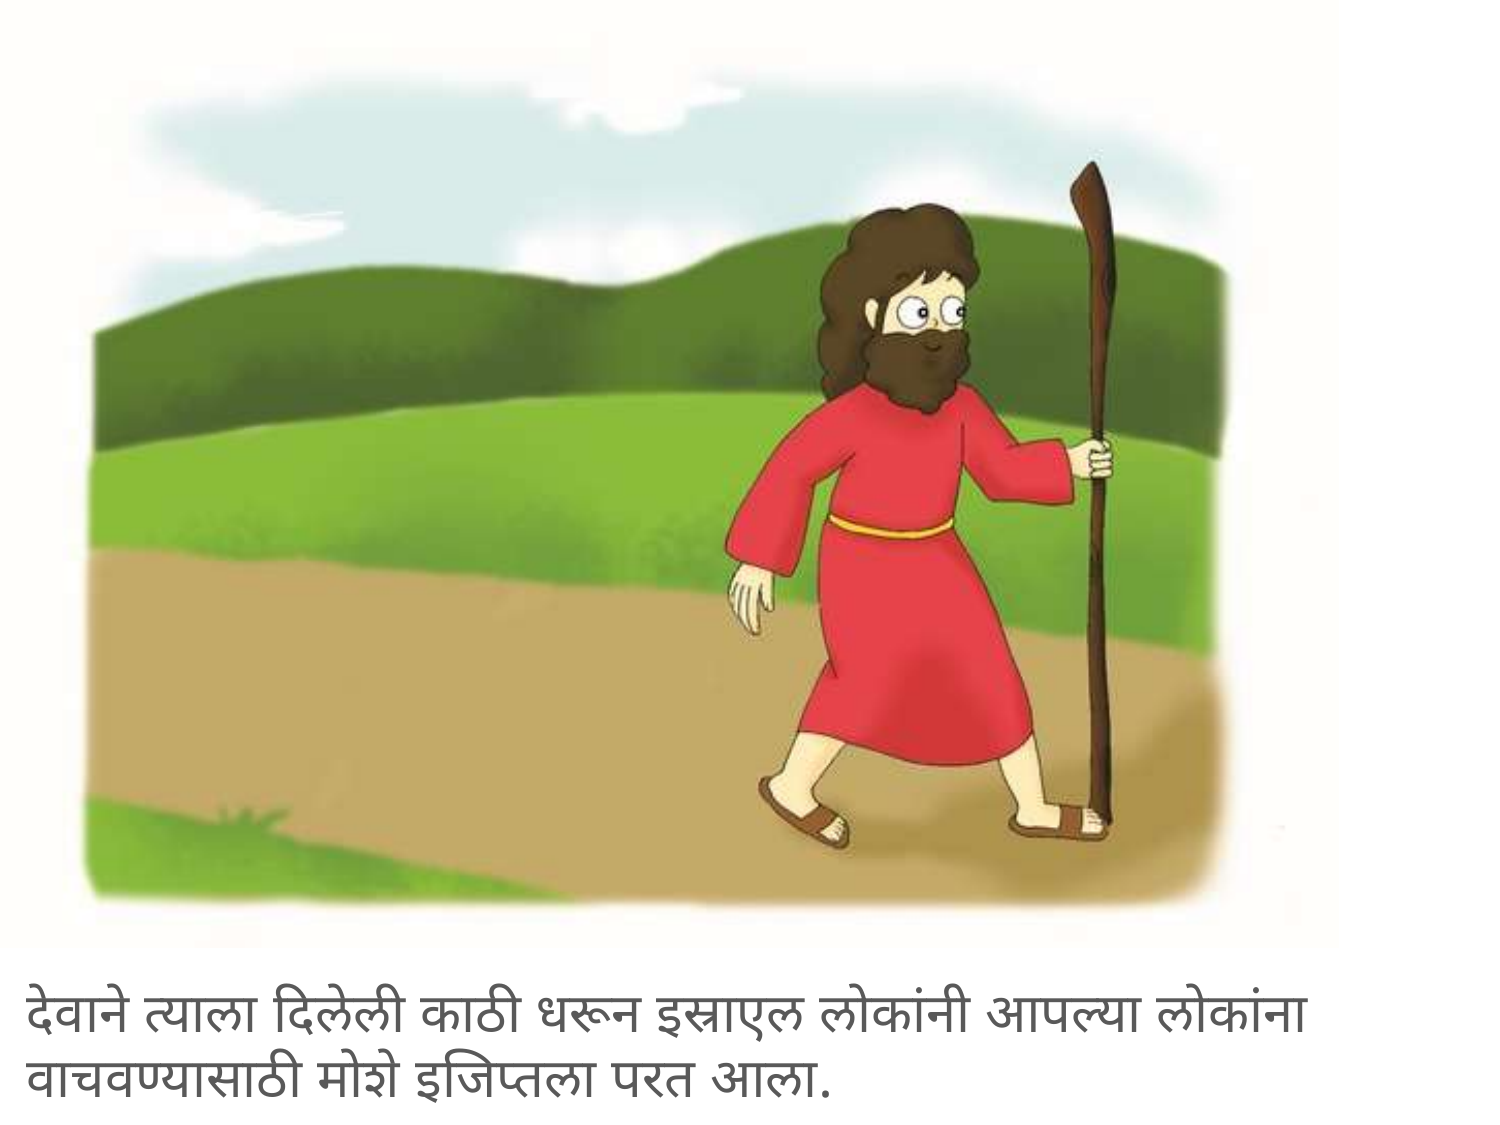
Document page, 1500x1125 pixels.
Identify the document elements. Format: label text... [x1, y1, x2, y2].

text_box देवाने त्याला दिलेली काठी धरून इस्राएल लोकांनी आपल्या लोकांना वाचवण्यासाठी मोशे इजिप्तला परत आला. [11, 971, 1498, 1116]
picture [0, 0, 1339, 948]
